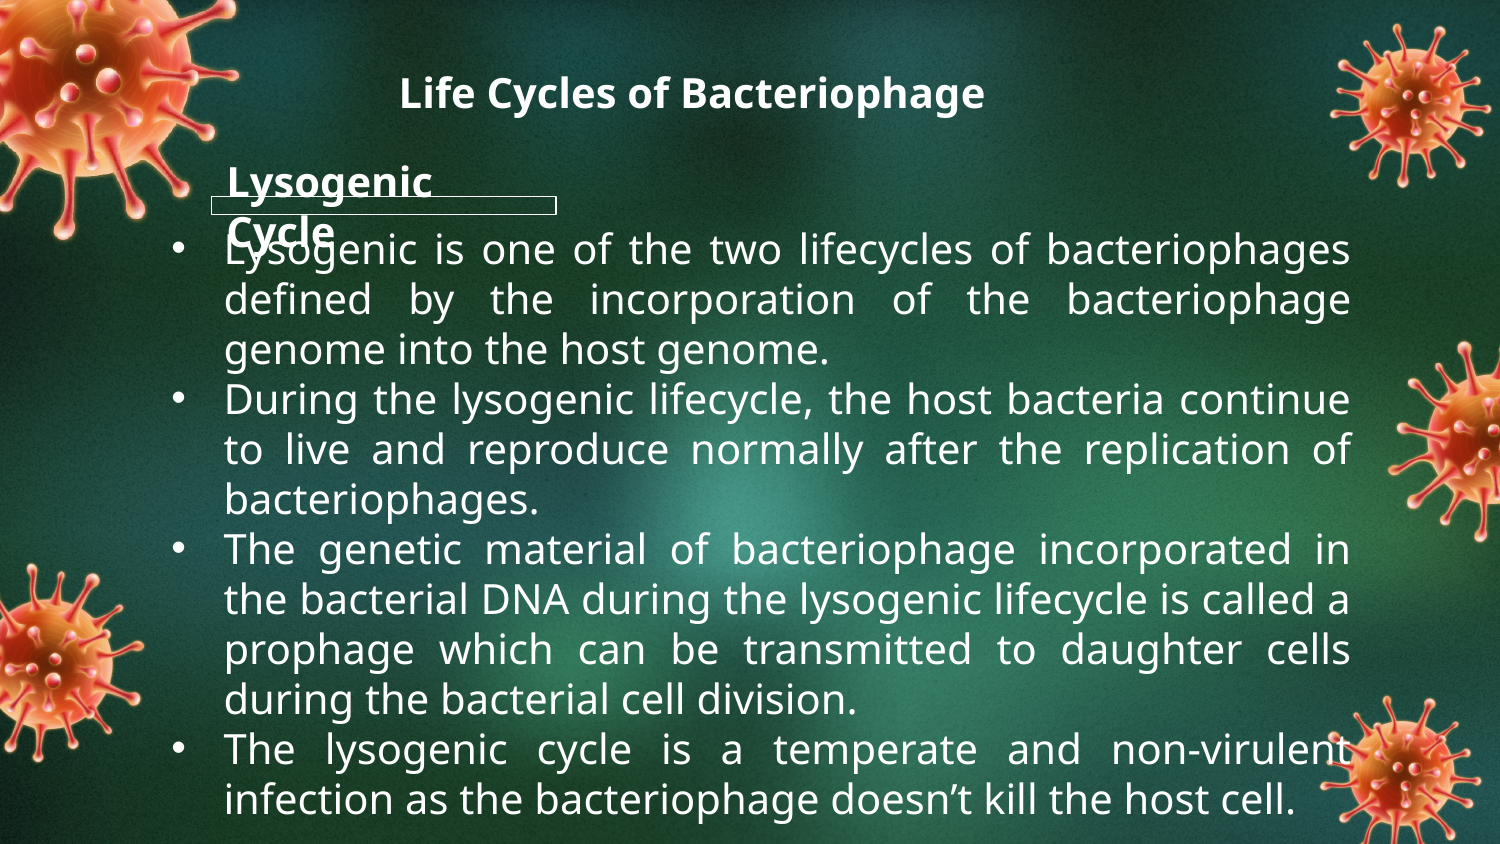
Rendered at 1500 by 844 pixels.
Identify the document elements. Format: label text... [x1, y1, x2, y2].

title Life Cycles of Bacteriophage [383, 57, 1195, 152]
text_box Lysogenic is one of the two lifecycles of bacteriophages defined by the incorporation of the bacteriophage genome into the host genome. During the lysogenic lifecycle, the host bacteria continue to live and reproduce normally after the replication of bacteriophages. The genetic material of bacteriophage incorporated in the bacterial DNA during the lysogenic lifecycle is called a prophage which can be transmitted to daughter cells during the bacterial cell division. The lysogenic cycle is a temperate and non-virulent infection as the bacteriophage doesn’t kill the host cell. [133, 482, 1367, 663]
picture [0, 0, 1500, 844]
text_box Lysogenic Cycle [251, 196, 557, 215]
